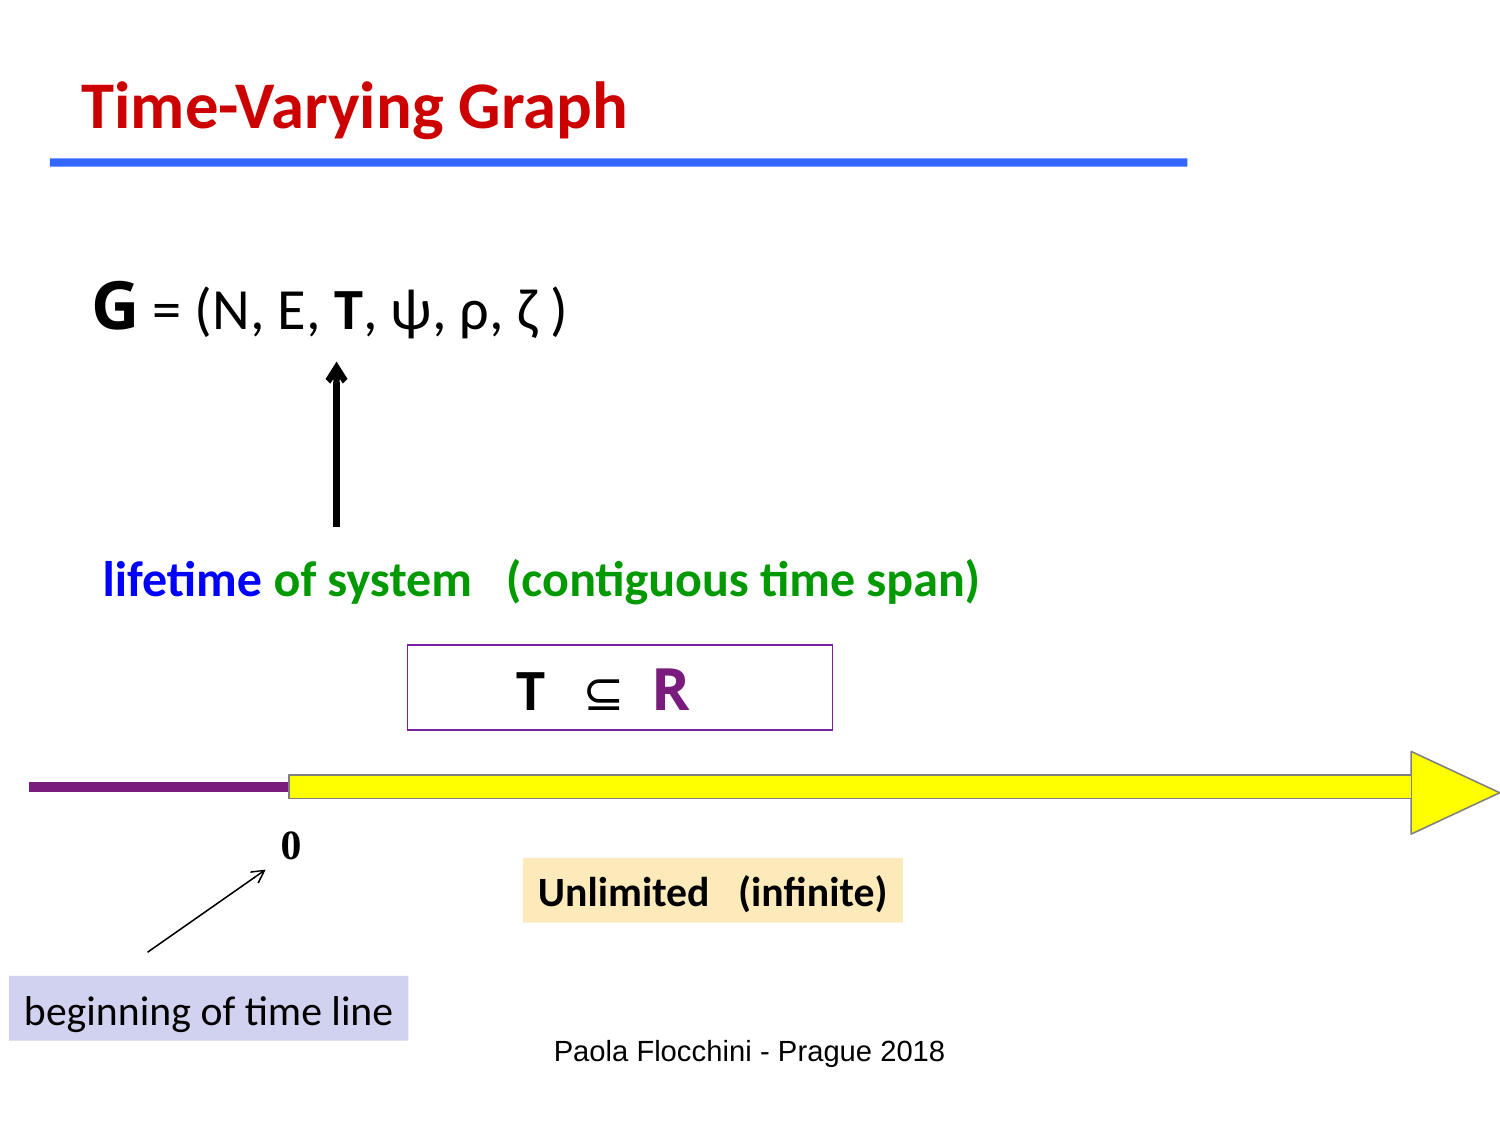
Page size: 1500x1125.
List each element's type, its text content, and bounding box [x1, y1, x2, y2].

footer Paola Flocchini - Prague 2018 [512, 1025, 988, 1100]
text_box beginning of time line [9, 975, 409, 1041]
text_box [1411, 751, 1500, 835]
text_box R [762, 645, 833, 730]
text_box R [407, 645, 490, 730]
text_box [289, 795, 1412, 799]
text_box T ⊆ [490, 645, 762, 730]
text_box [147, 869, 266, 953]
text_box Unlimited (infinite) [523, 857, 903, 923]
text_box lifetime of system (contiguous time span) [76, 538, 1081, 614]
text_box 0 [265, 810, 317, 876]
text_box [289, 775, 1412, 786]
text_box G = (N, E, T, ψ, ρ, ζ ) [76, 255, 1361, 350]
text_box Time-Varying Graph [66, 54, 644, 149]
